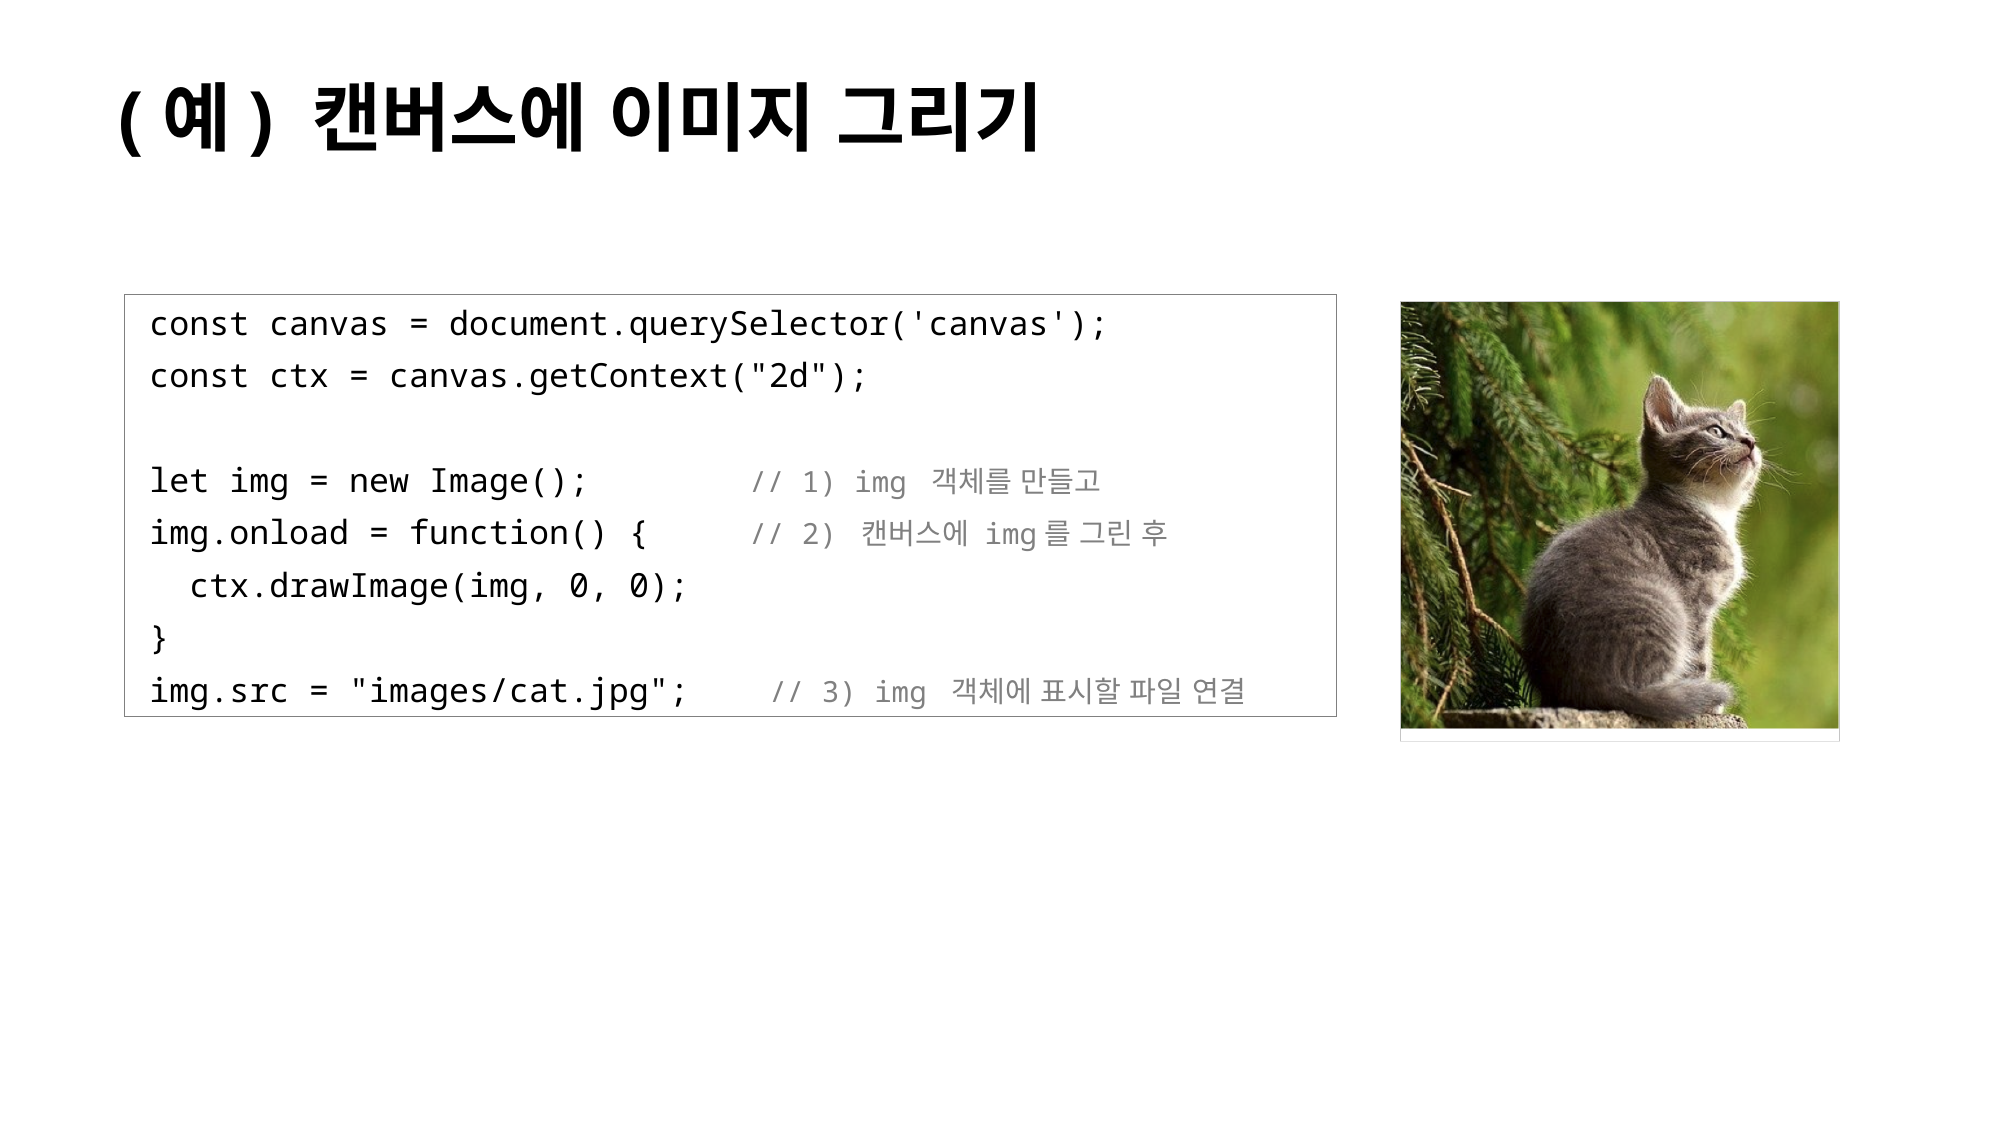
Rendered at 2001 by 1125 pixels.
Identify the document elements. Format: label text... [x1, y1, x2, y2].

text_box const canvas = document.querySelector('canvas'); const ctx = canvas.getContext("2d"); let img = new Image(); // 1) img 객체를 만들고 img.onload = function() { // 2) 캔버스에 img를 그린 후 ctx.drawImage(img, 0, 0); } img.src = "images/cat.jpg"; // 3) img 객체에 표시할 파일 연결 [124, 294, 1337, 717]
picture [1395, 294, 1846, 749]
title (예) 캔버스에 이미지 그리기 [103, 52, 1566, 191]
